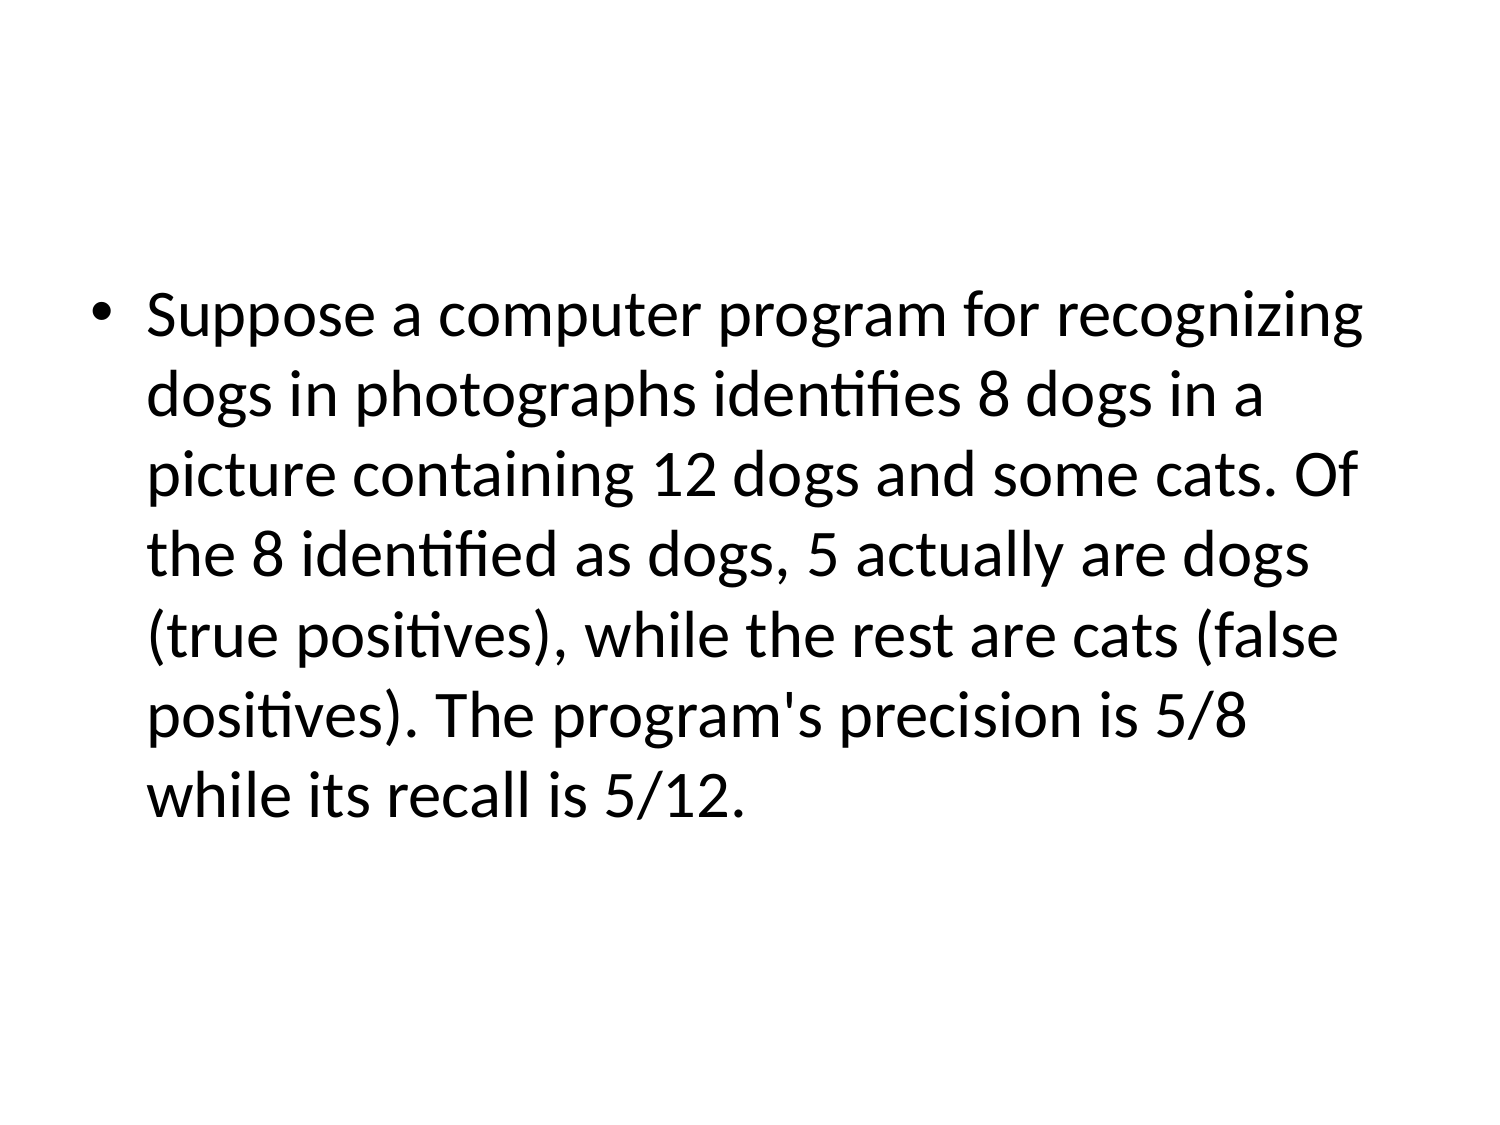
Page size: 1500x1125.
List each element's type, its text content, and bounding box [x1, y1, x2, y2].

list Suppose a computer program for recognizing dogs in photographs identifies 8 dogs in a picture containing 12 dogs and some cats. Of the 8 identified as dogs, 5 actually are dogs (true positives), while the rest are cats (false positives). The program's precision is 5/8 while its recall is 5/12. [75, 262, 1425, 1005]
